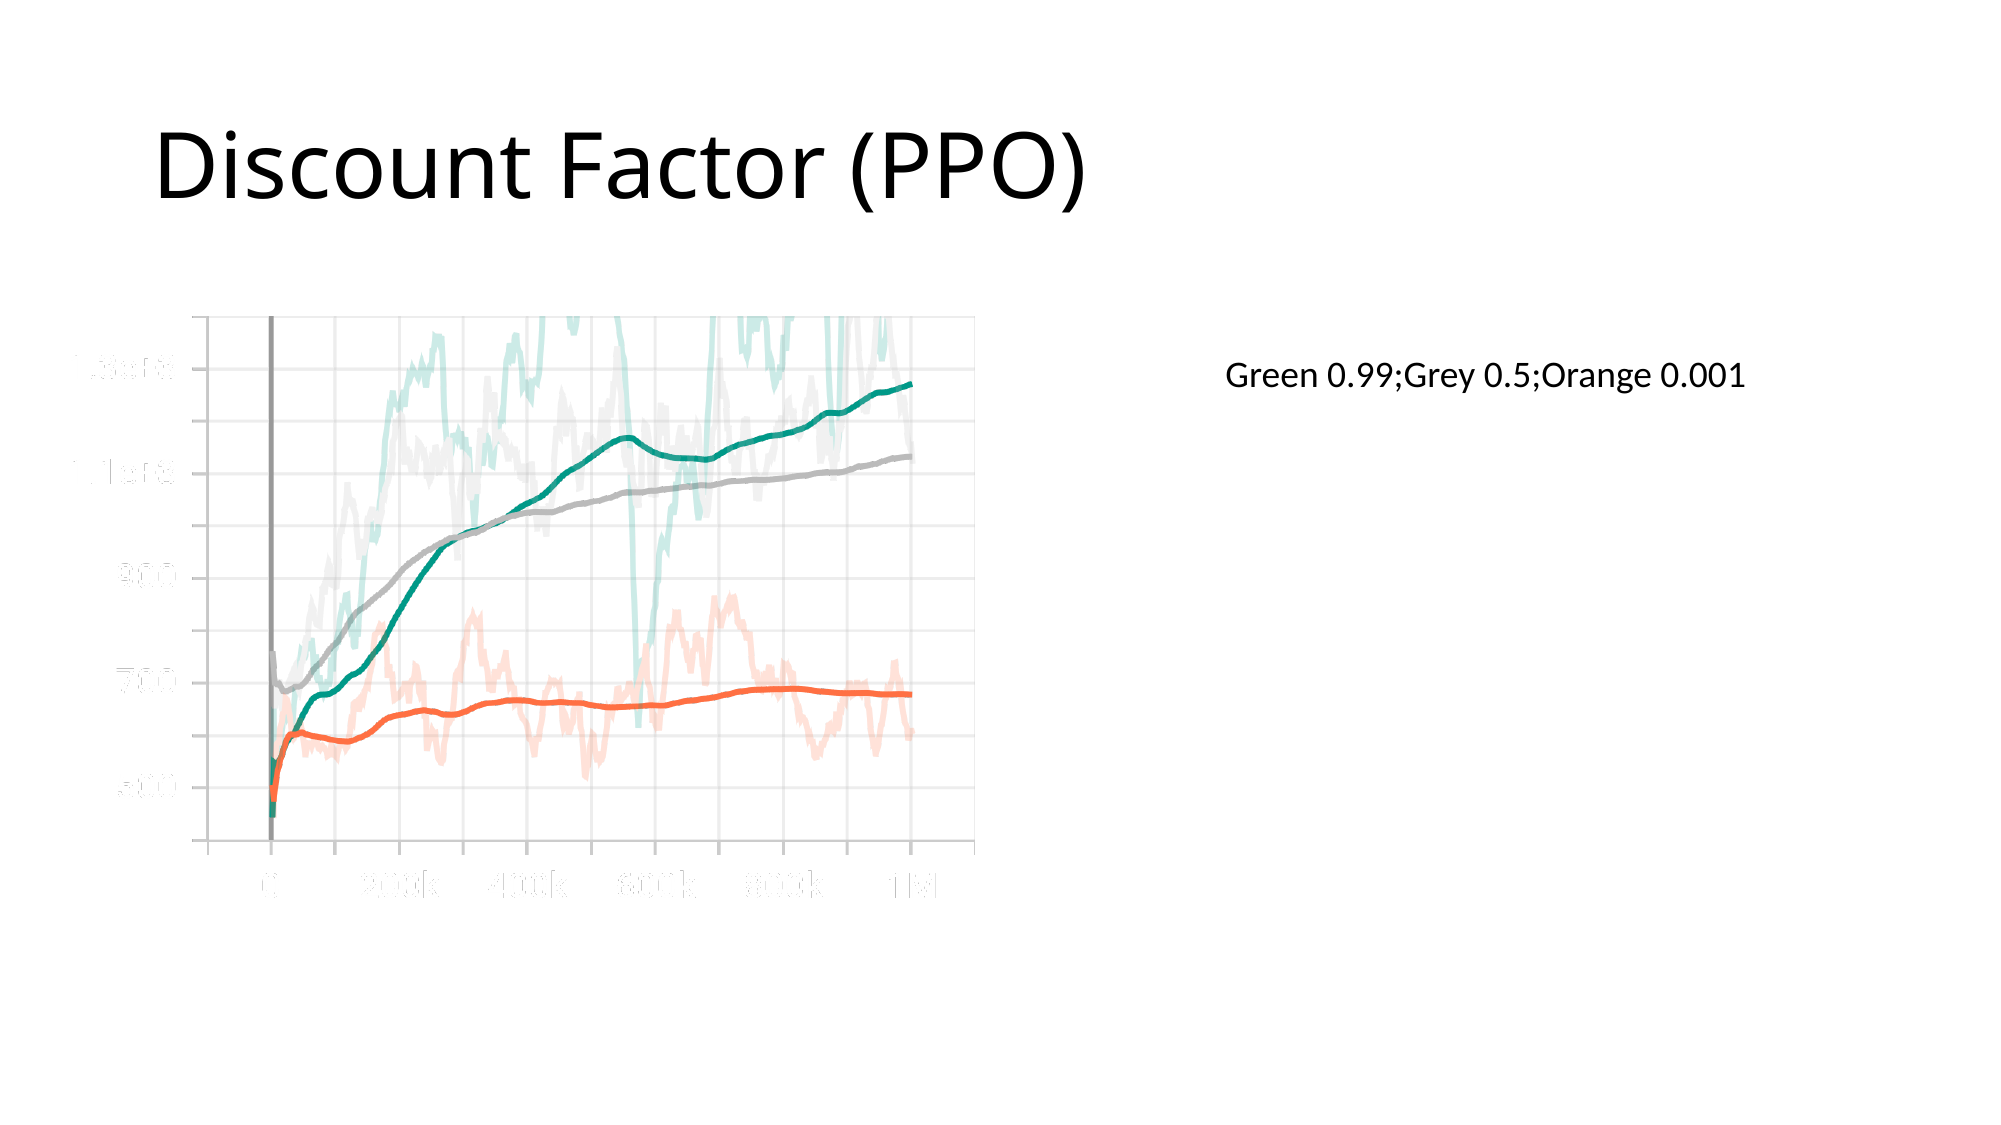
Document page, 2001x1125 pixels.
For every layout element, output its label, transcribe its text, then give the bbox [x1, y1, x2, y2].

picture [0, 316, 975, 908]
title Discount Factor (PPO) [137, 59, 1863, 278]
text_box Green 0.99;Grey 0.5;Orange 0.001 [1210, 342, 1800, 403]
